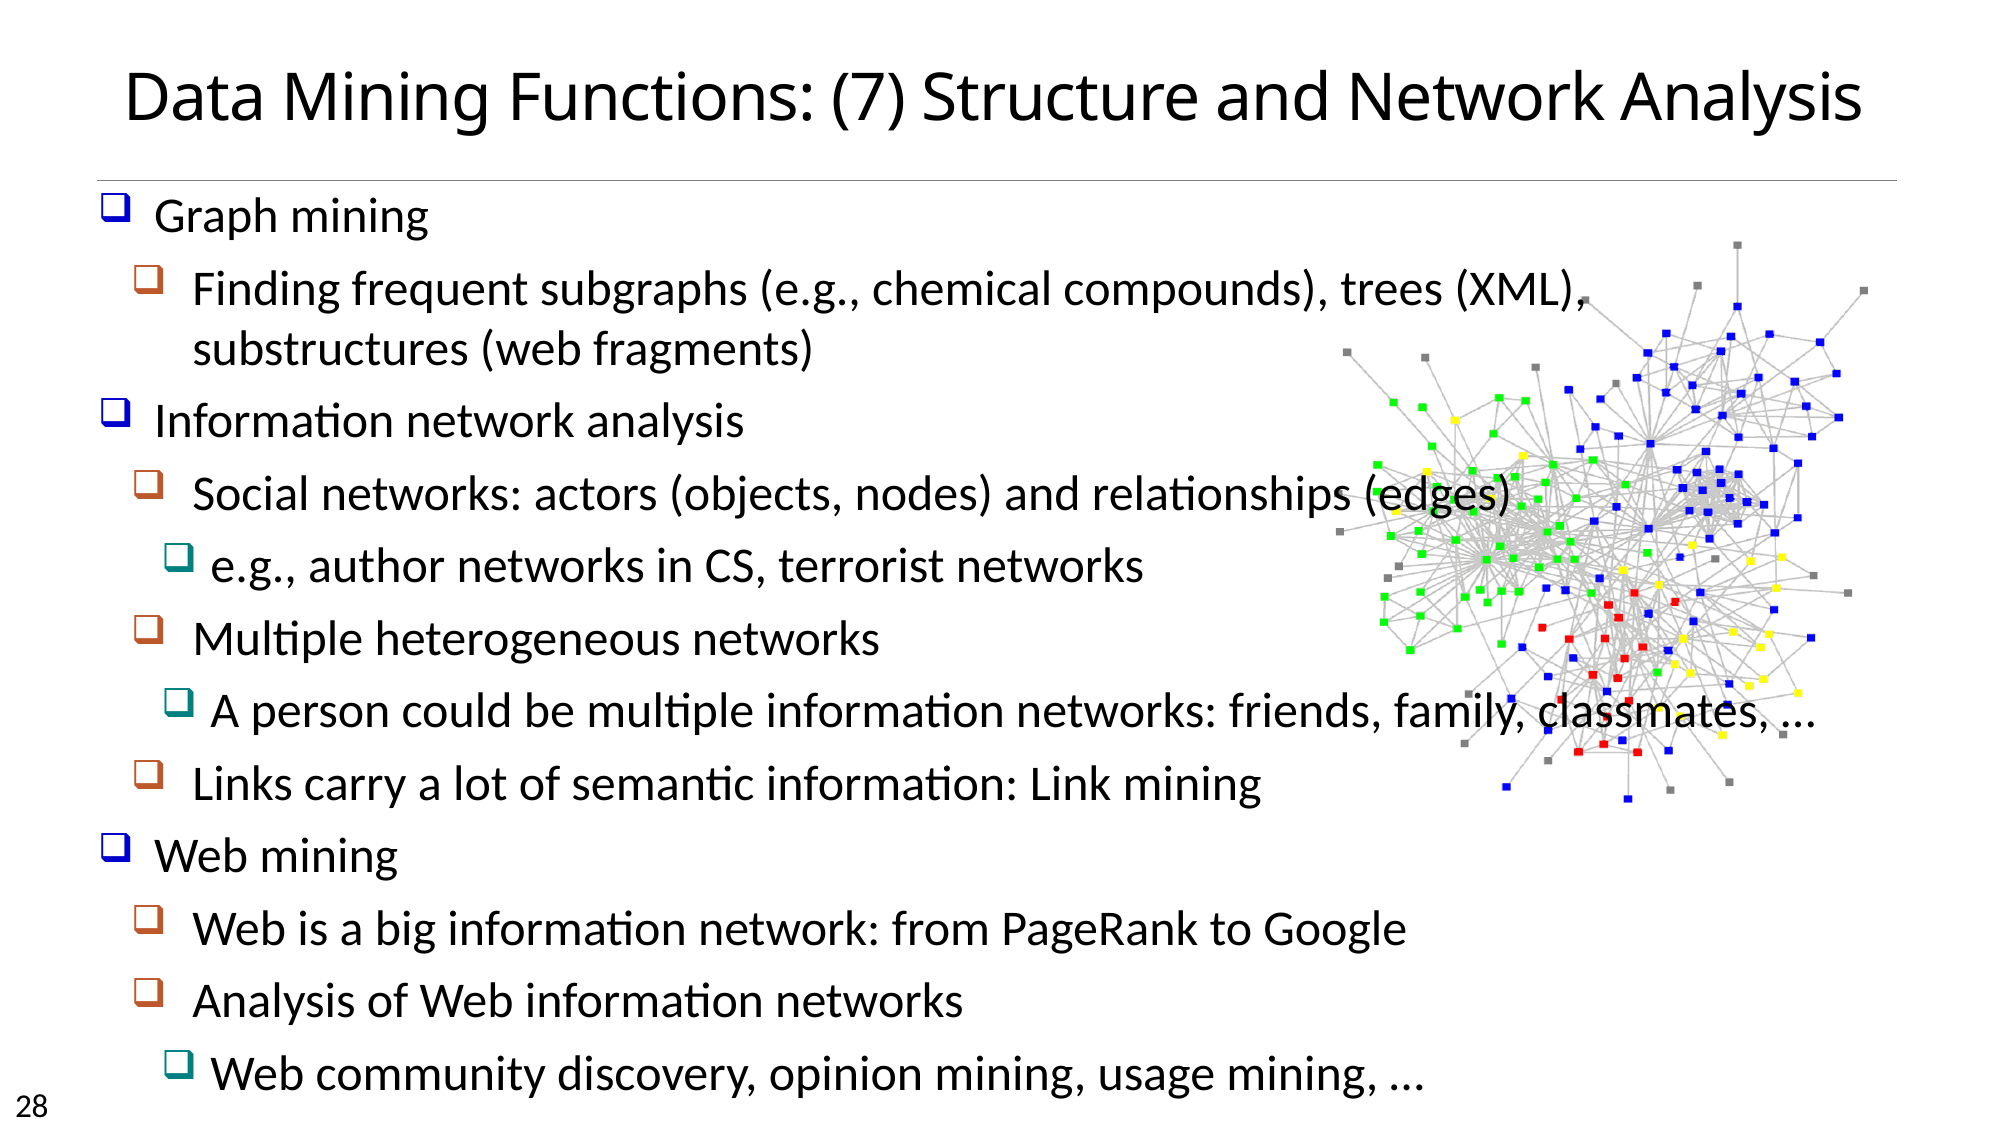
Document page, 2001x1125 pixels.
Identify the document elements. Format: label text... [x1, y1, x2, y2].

title Data Mining Functions: (7) Structure and Network Analysis [97, 24, 1892, 175]
picture [1269, 205, 1934, 839]
list Graph mining Finding frequent subgraphs (e.g., chemical compounds), trees (XML), substructures (web fragments) Information network analysis Social networks: actors (objects, nodes) and relationships (edges) e.g., author networks in CS, terrorist networks Multiple heterogeneous networks A person could be multiple information networks: friends, family, classmates, … Links carry a lot of semantic information: Link mining Web mining Web is a big information network: from PageRank to Google Analysis of Web information networks Web community discovery, opinion mining, usage mining, … [83, 174, 1880, 1109]
